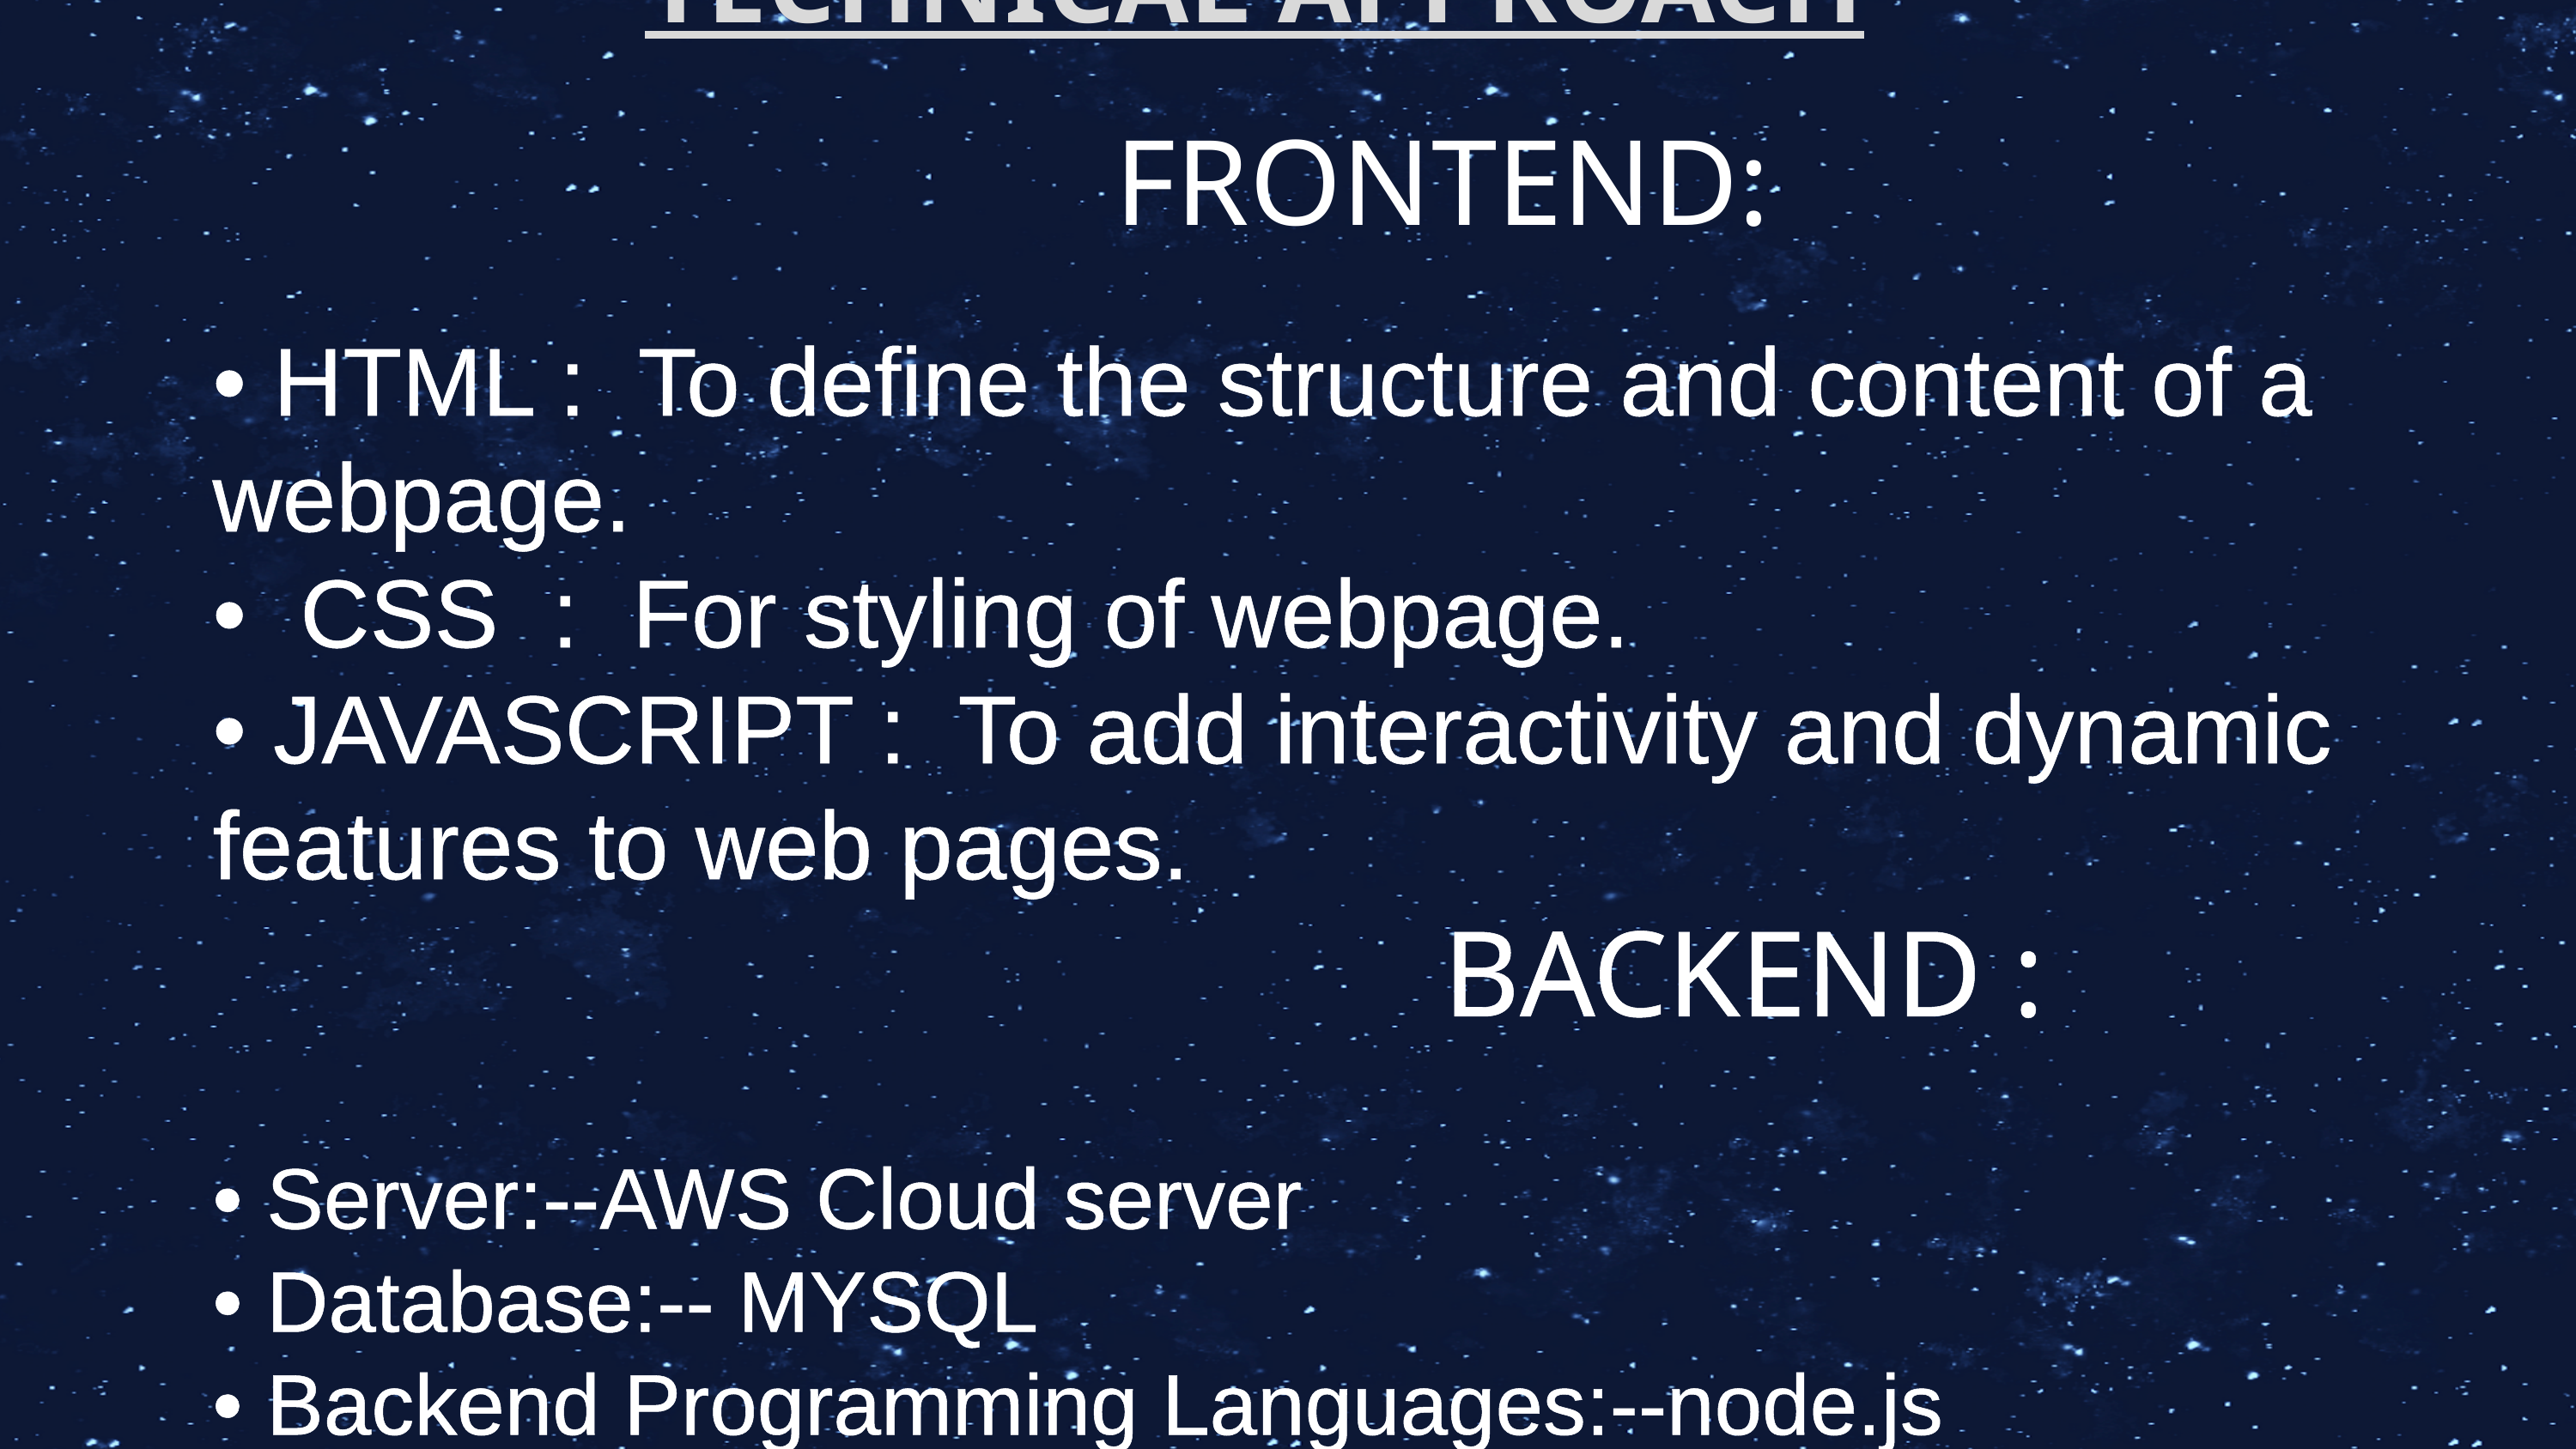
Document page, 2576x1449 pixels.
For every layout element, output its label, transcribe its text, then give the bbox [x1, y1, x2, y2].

text_box To define the structure and content of a webpage.To define the structure and content of a webpage. [0, 0, 2576, 1449]
text_box TECHNICAL APPROACH [468, 0, 2013, 45]
text_box • HTML : To define the structure and content of a webpage. • CSS : For styling of webpage. • JAVASCRIPT : To add interactivity and dynamic features to web pages. BACKEND : • Server:--AWS Cloud server • Database:-- MYSQL • Backend Programming Languages:--node.js • Content Management System (CMS):--WordPress • Authentication and User Management:--OAuth [199, 312, 2477, 1449]
text_box FRONTEND: [915, 100, 2285, 256]
